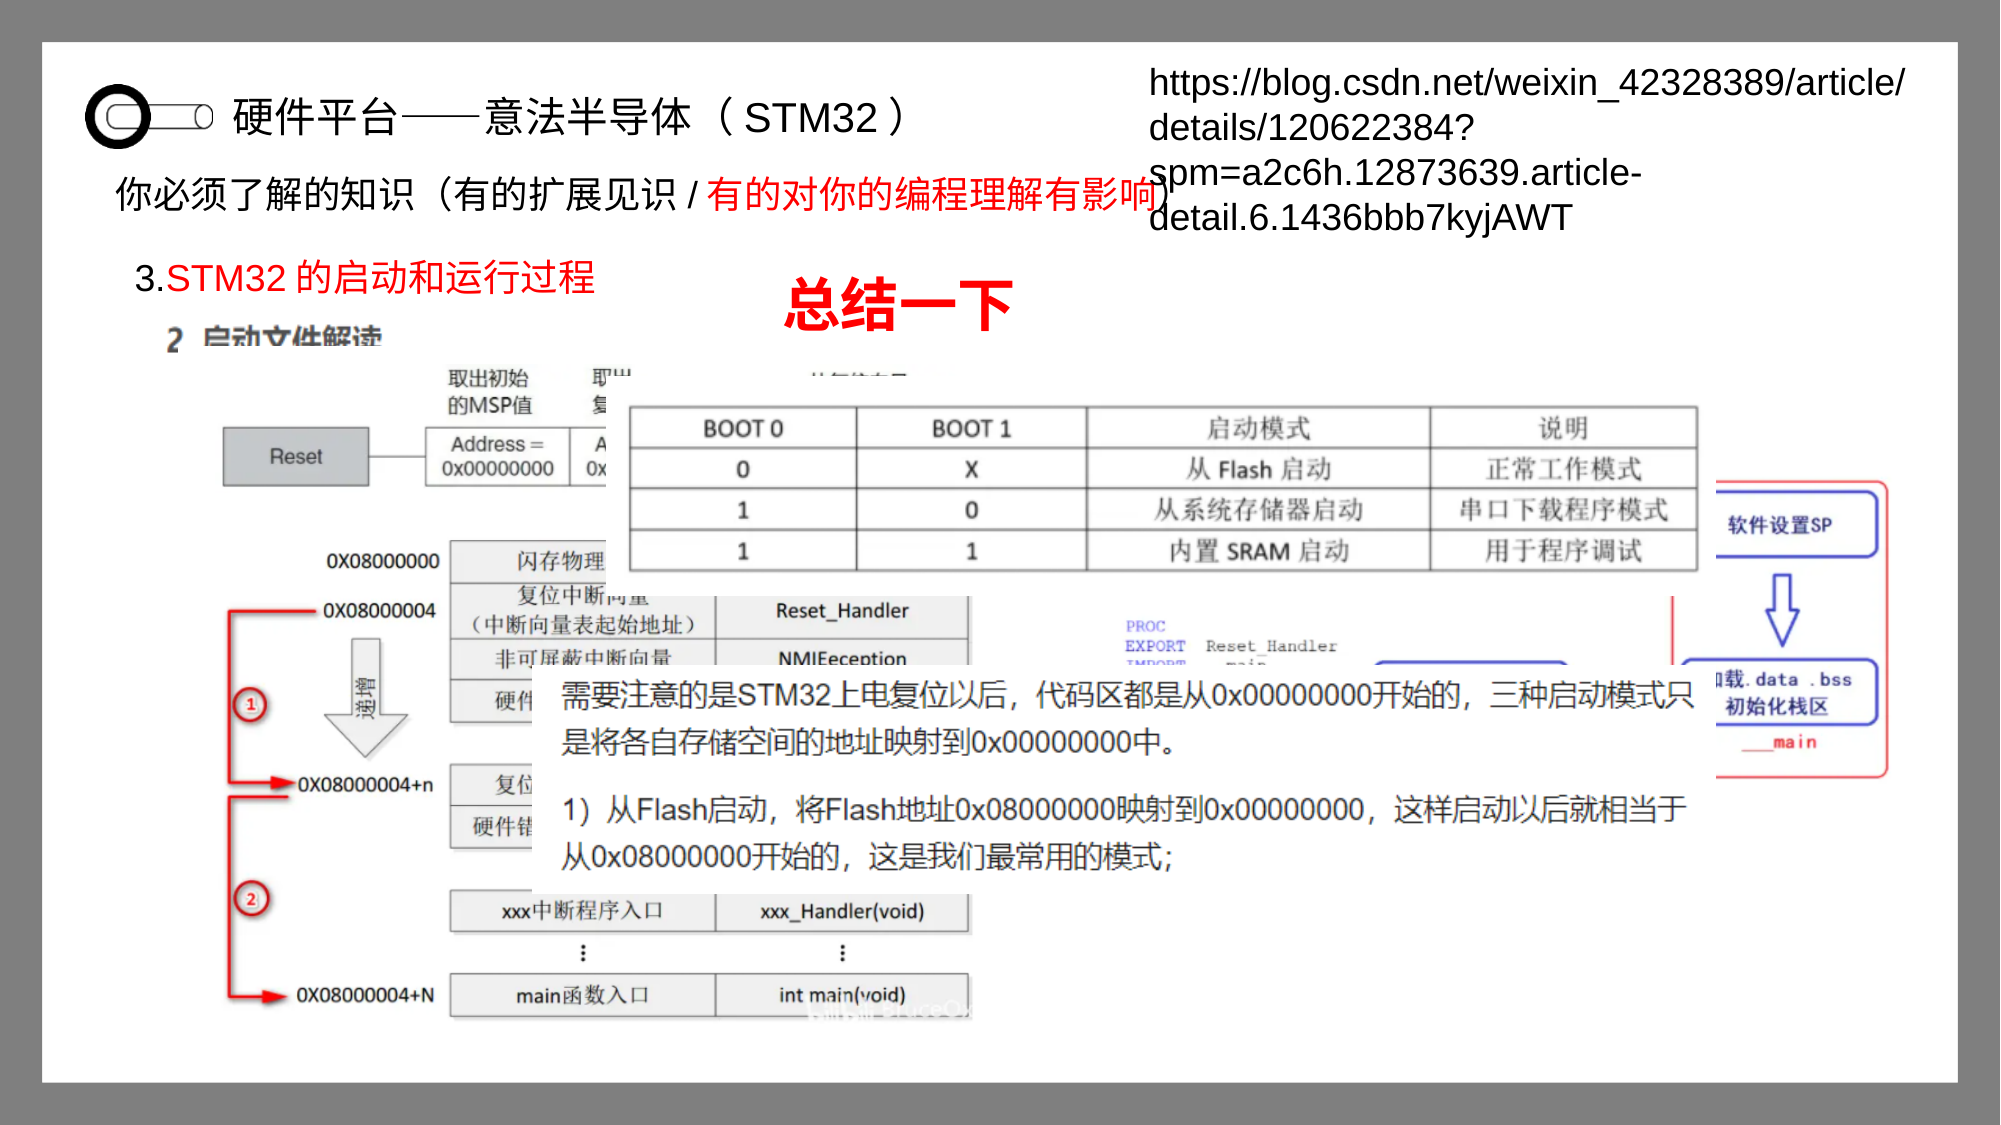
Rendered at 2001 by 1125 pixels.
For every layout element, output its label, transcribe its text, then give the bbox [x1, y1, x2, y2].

text_box 总结一下 [768, 261, 1031, 346]
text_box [85, 84, 1114, 149]
text_box 3.STM32的启动和运行过程 [119, 246, 611, 306]
text_box [0, 0, 2000, 1125]
text_box https://blog.csdn.net/weixin_42328389/article/details/120622384?spm=a2c6h.12873639.article-detail.6.1436bbb7kyjAWT [1134, 50, 1957, 246]
text_box 你必须了解的知识（有的扩展见识/有的对你的编程理解有影响） [101, 163, 1134, 224]
picture [149, 306, 1957, 1062]
